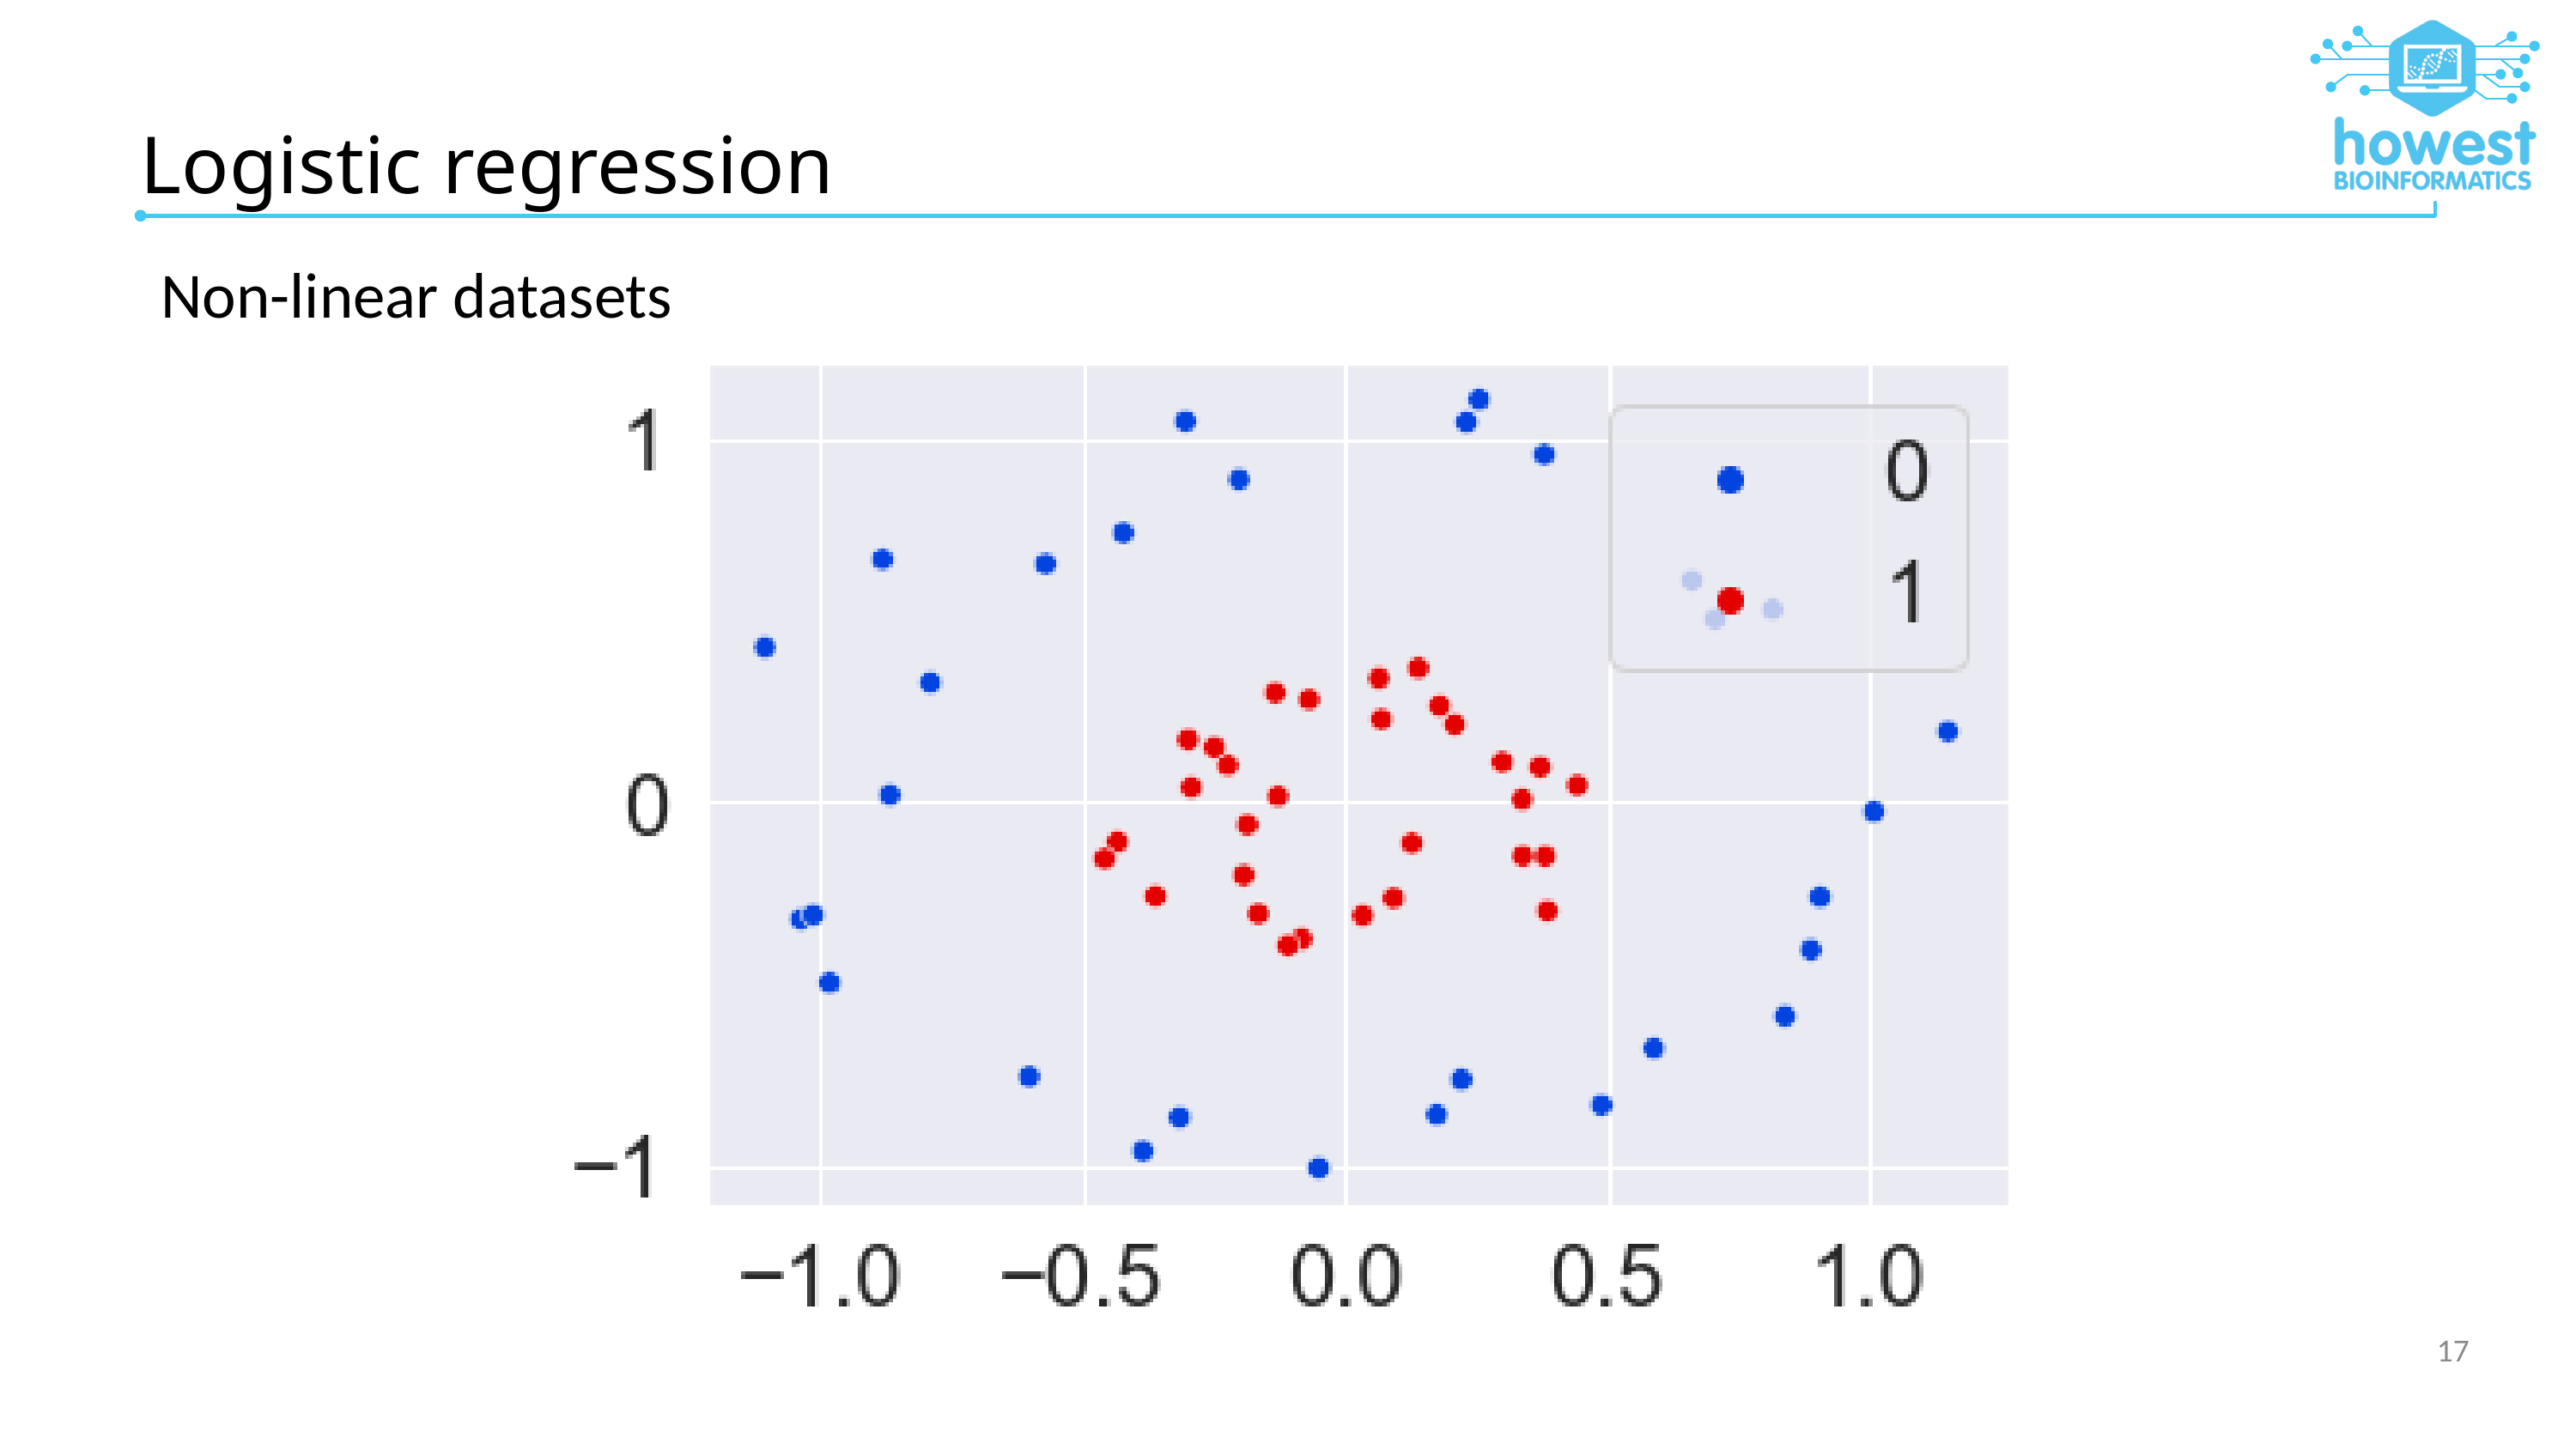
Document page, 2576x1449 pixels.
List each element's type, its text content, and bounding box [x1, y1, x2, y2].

slide_number 17 [2341, 1310, 2482, 1388]
title Logistic regression [140, 124, 2252, 215]
picture [2312, 0, 2559, 228]
list Non-linear datasets [148, 256, 2483, 1116]
picture [544, 335, 2032, 1349]
